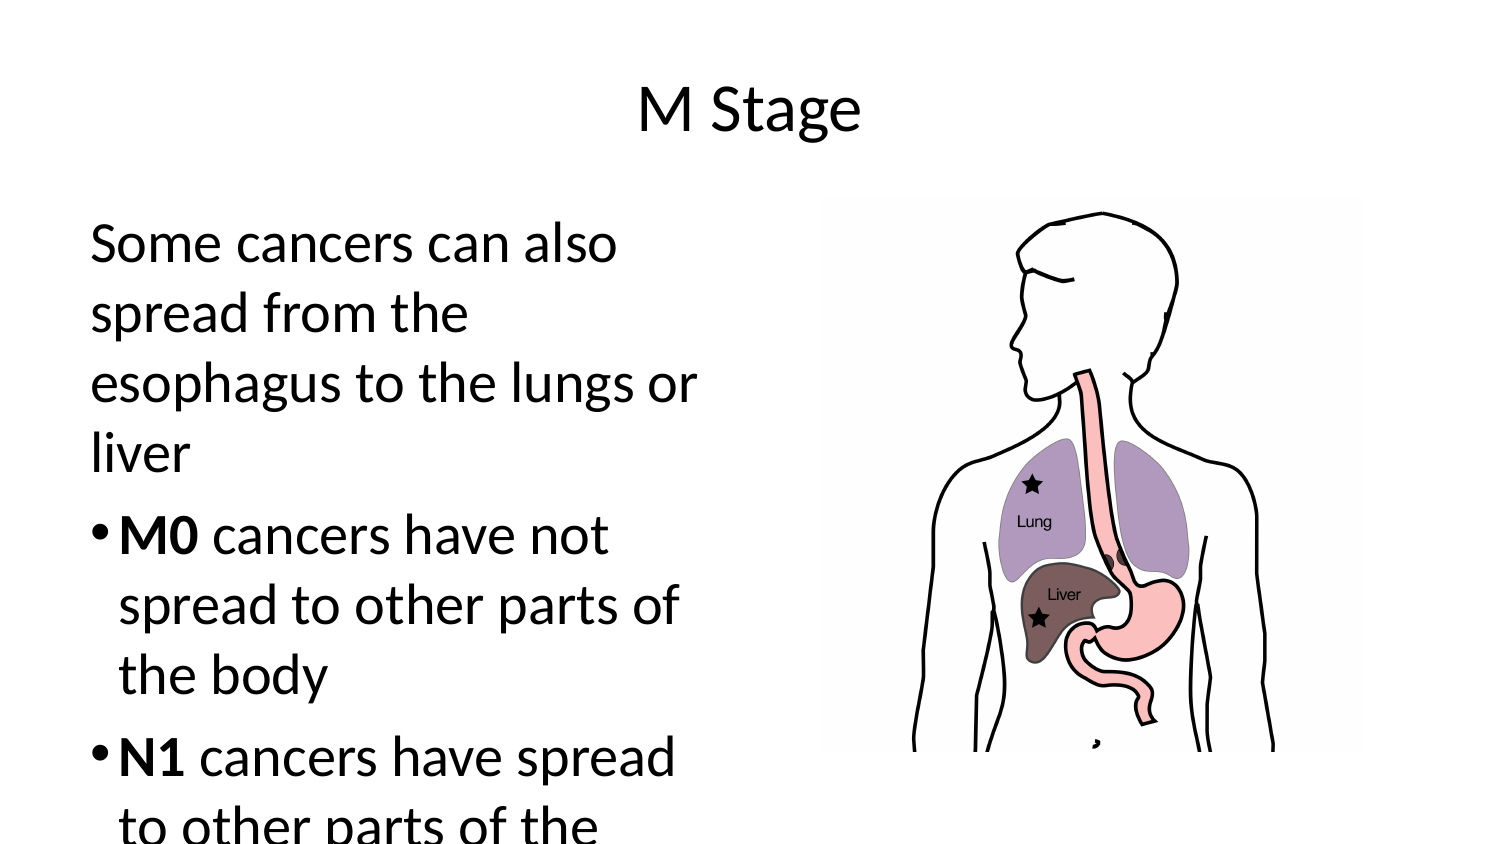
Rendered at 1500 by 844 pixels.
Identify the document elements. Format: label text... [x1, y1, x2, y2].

picture [822, 195, 1365, 753]
list Some cancers can also spread from the esophagus to the lungs or liver M0 cancers have not spread to other parts of the body N1 cancers have spread to other parts of the body such as lungs or liver [75, 196, 738, 754]
title M Stage [75, 33, 1425, 175]
